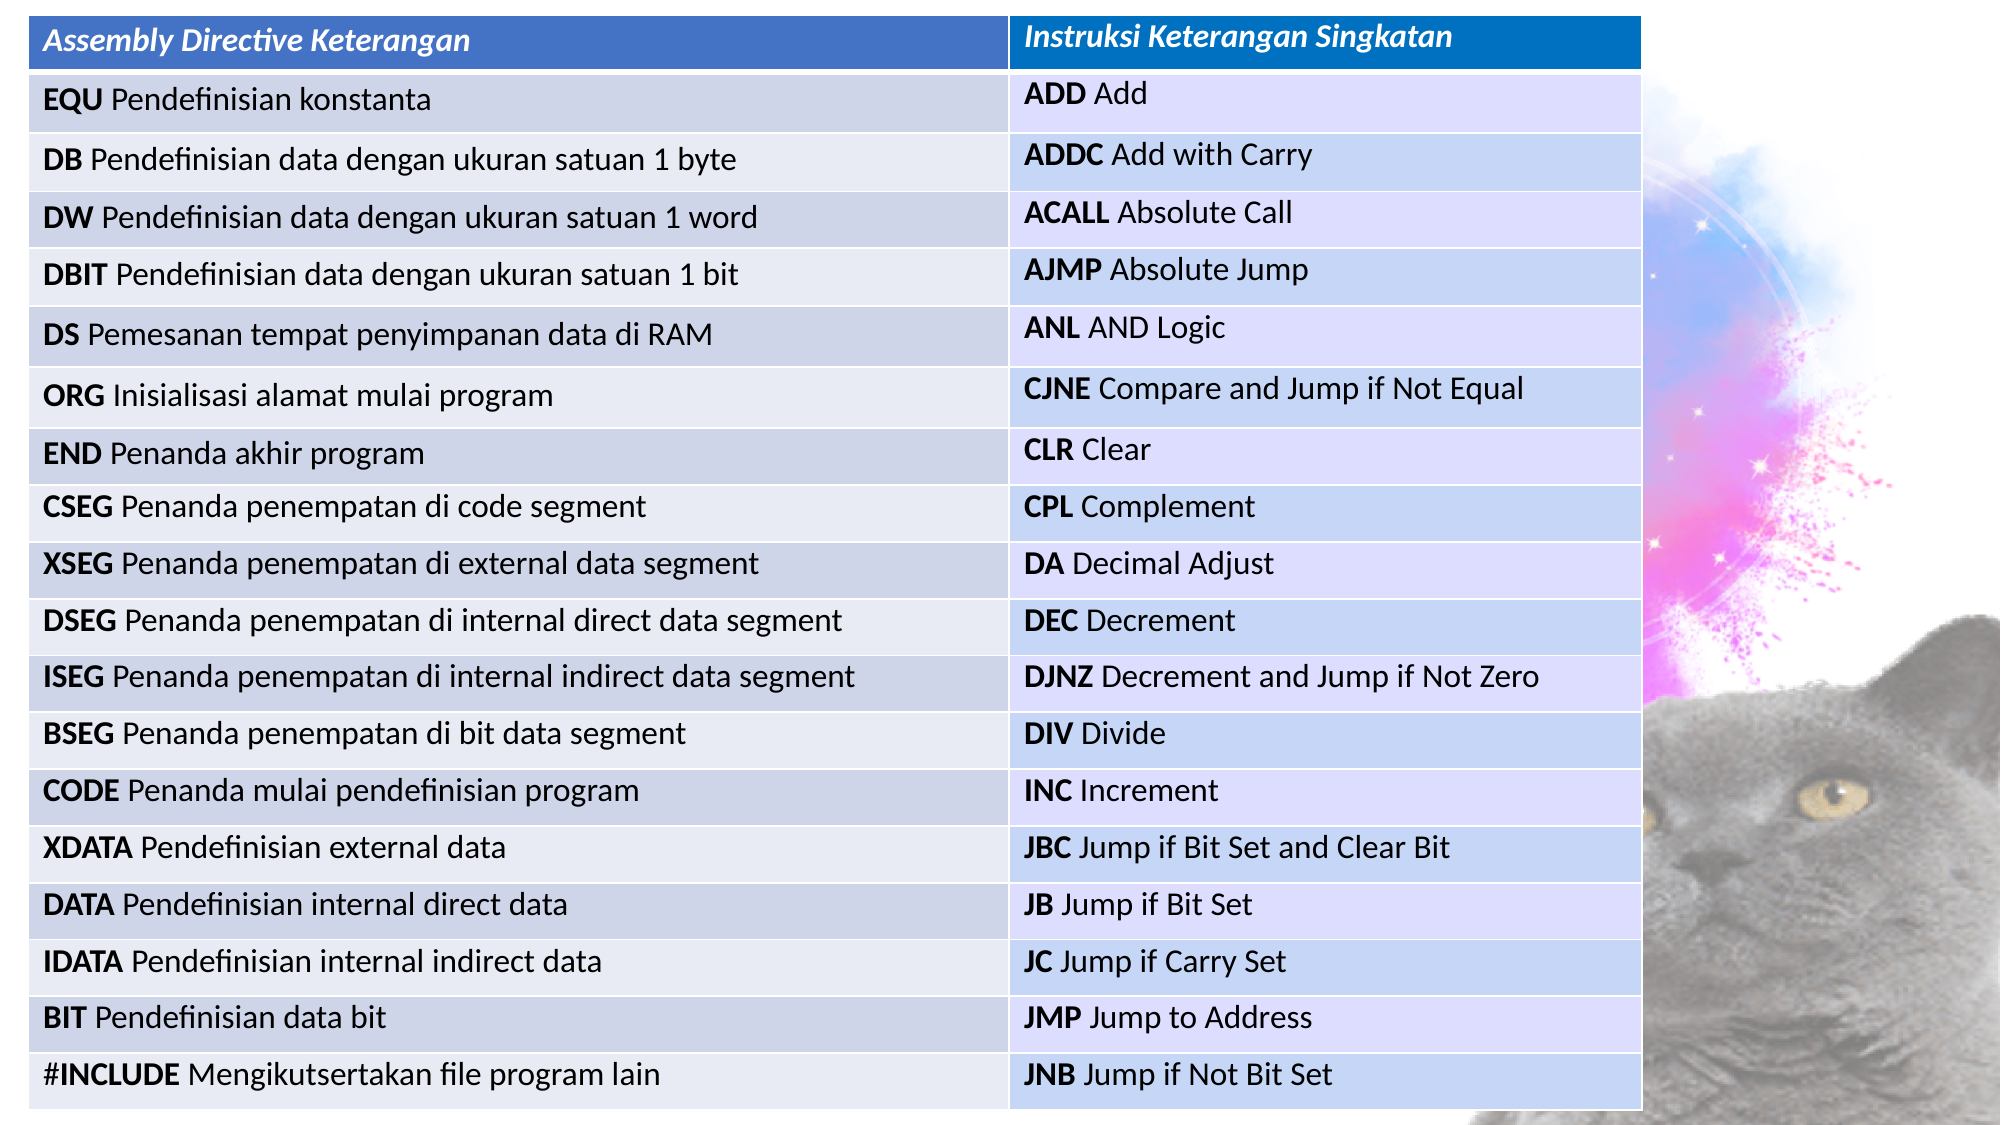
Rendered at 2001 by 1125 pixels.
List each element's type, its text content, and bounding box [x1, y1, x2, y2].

table_cell ANL AND Logic [1010, 307, 1641, 366]
table_cell ADD Add [1010, 75, 1641, 132]
table_cell ORG Inisialisasi alamat mulai program [29, 368, 1008, 427]
table_cell DW Pendefinisian data dengan ukuran satuan 1 word [29, 192, 1008, 247]
table_cell DEC Decrement [1010, 600, 1641, 655]
table_cell CSEG Penanda penempatan di code segment [29, 486, 1008, 541]
table_cell IDATA Pendefinisian internal indirect data [29, 940, 1008, 995]
table_cell CPL Complement [1010, 486, 1641, 541]
table_header Assembly Directive Keterangan [29, 16, 1008, 69]
table_cell JMP Jump to Address [1010, 997, 1641, 1052]
table_cell JB Jump if Bit Set [1010, 884, 1641, 939]
table_cell ADDC Add with Carry [1010, 134, 1641, 191]
table_cell DBIT Pendefinisian data dengan ukuran satuan 1 bit [29, 249, 1008, 305]
table_cell CLR Clear [1010, 429, 1641, 484]
table_cell JBC Jump if Bit Set and Clear Bit [1010, 827, 1641, 882]
table_cell DS Pemesanan tempat penyimpanan data di RAM [29, 307, 1008, 366]
table_cell DIV Divide [1010, 713, 1641, 768]
table_cell CJNE Compare and Jump if Not Equal [1010, 368, 1641, 427]
table_cell JNB Jump if Not Bit Set [1010, 1054, 1641, 1109]
table_cell AJMP Absolute Jump [1010, 249, 1641, 305]
table_cell BIT Pendefinisian data bit [29, 997, 1008, 1052]
table_cell DSEG Penanda penempatan di internal direct data segment [29, 600, 1008, 655]
table_cell EQU Pendefinisian konstanta [29, 75, 1008, 132]
table_cell BSEG Penanda penempatan di bit data segment [29, 713, 1008, 768]
table_cell ISEG Penanda penempatan di internal indirect data segment [29, 656, 1008, 711]
table_cell DJNZ Decrement and Jump if Not Zero [1010, 656, 1641, 711]
table_cell DB Pendefinisian data dengan ukuran satuan 1 byte [29, 134, 1008, 191]
table_cell XSEG Penanda penempatan di external data segment [29, 543, 1008, 598]
table_cell XDATA Pendefinisian external data [29, 827, 1008, 882]
table_header Instruksi Keterangan Singkatan [1010, 16, 1641, 69]
table_cell DATA Pendefinisian internal direct data [29, 884, 1008, 939]
table_cell INC Increment [1010, 770, 1641, 825]
table_cell #INCLUDE Mengikutsertakan file program lain [29, 1054, 1008, 1109]
table_cell END Penanda akhir program [29, 429, 1008, 484]
table_cell ACALL Absolute Call [1010, 192, 1641, 247]
table_cell DA Decimal Adjust [1010, 543, 1641, 598]
table_cell JC Jump if Carry Set [1010, 940, 1641, 995]
table_cell CODE Penanda mulai pendefinisian program [29, 770, 1008, 825]
